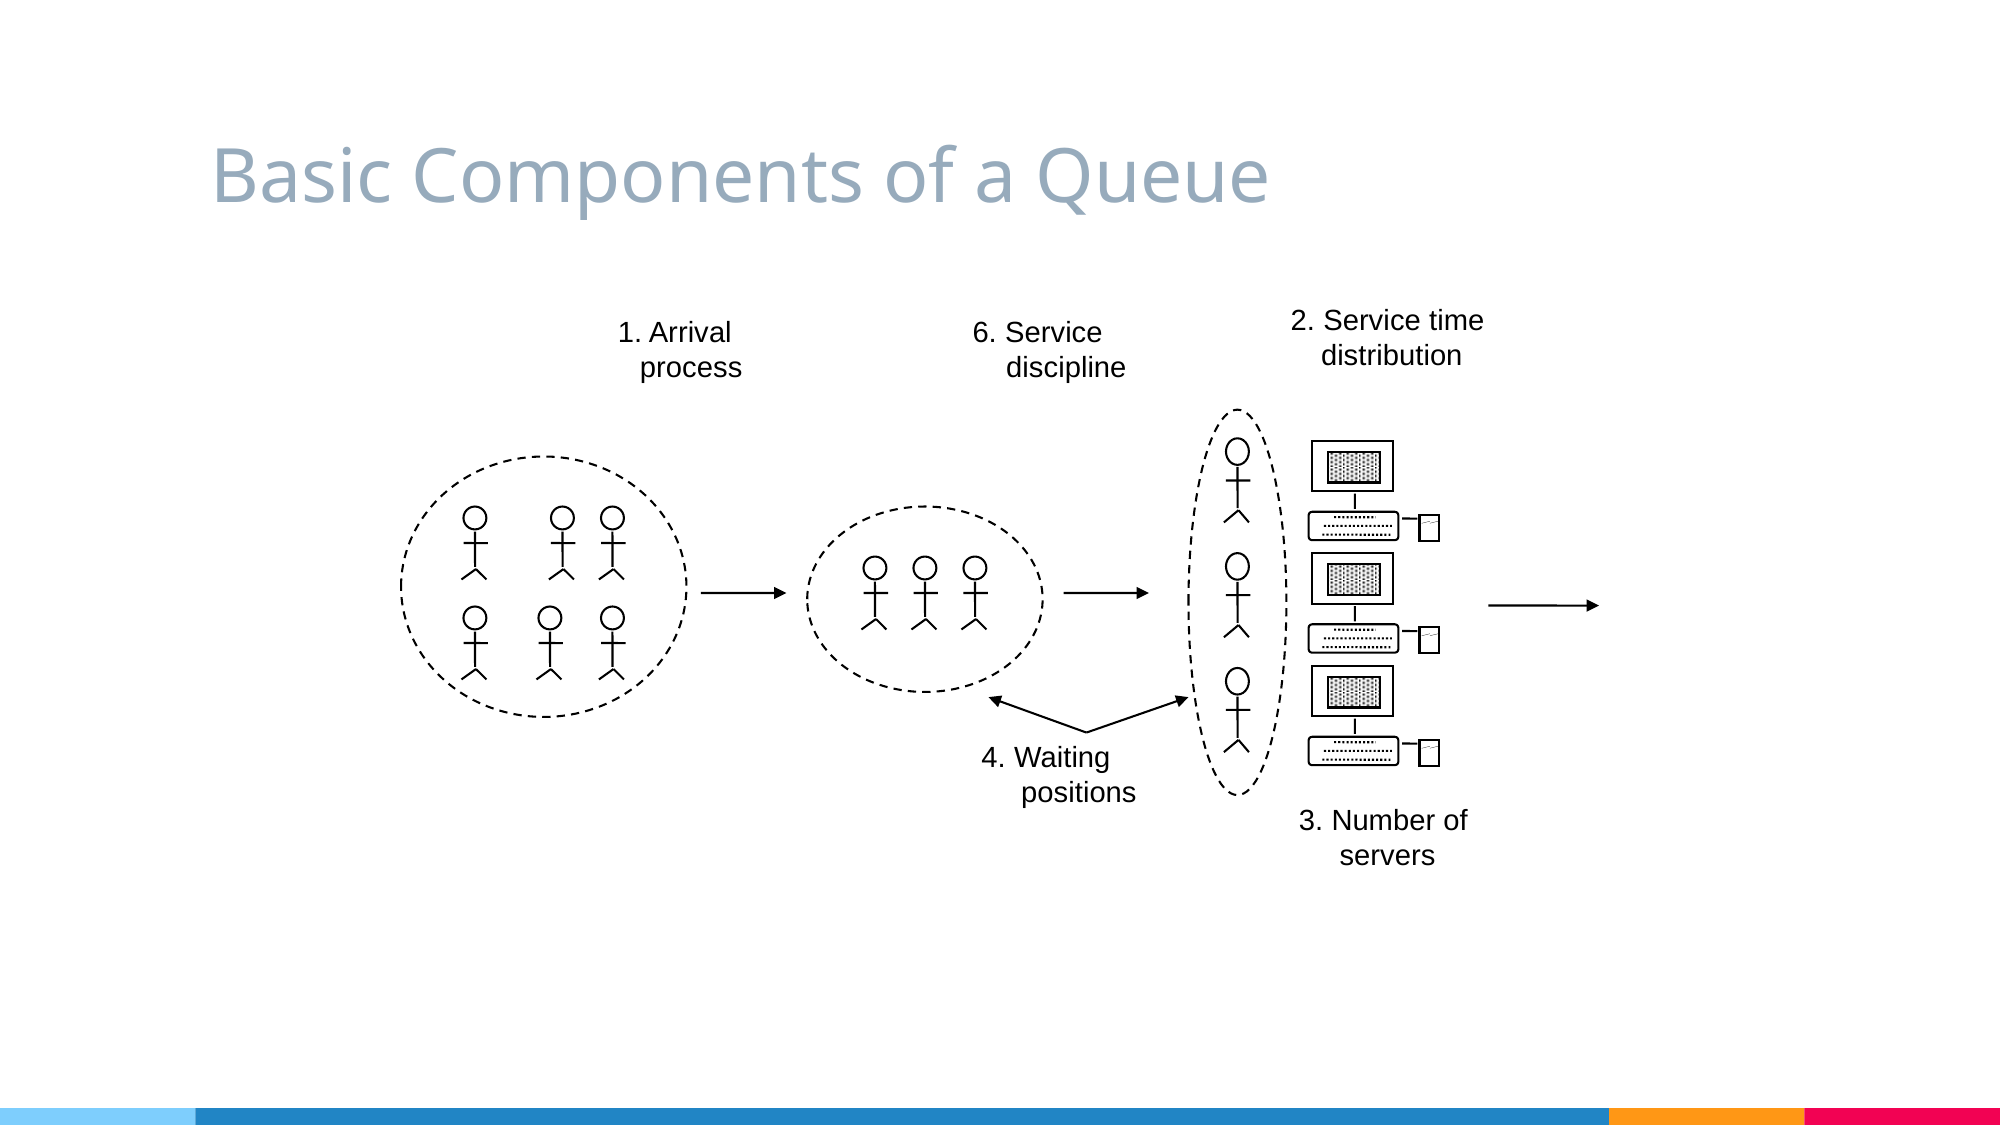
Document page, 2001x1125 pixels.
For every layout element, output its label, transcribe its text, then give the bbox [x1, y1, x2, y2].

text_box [400, 293, 1600, 880]
title Basic Components of a Queue [195, 45, 1609, 233]
